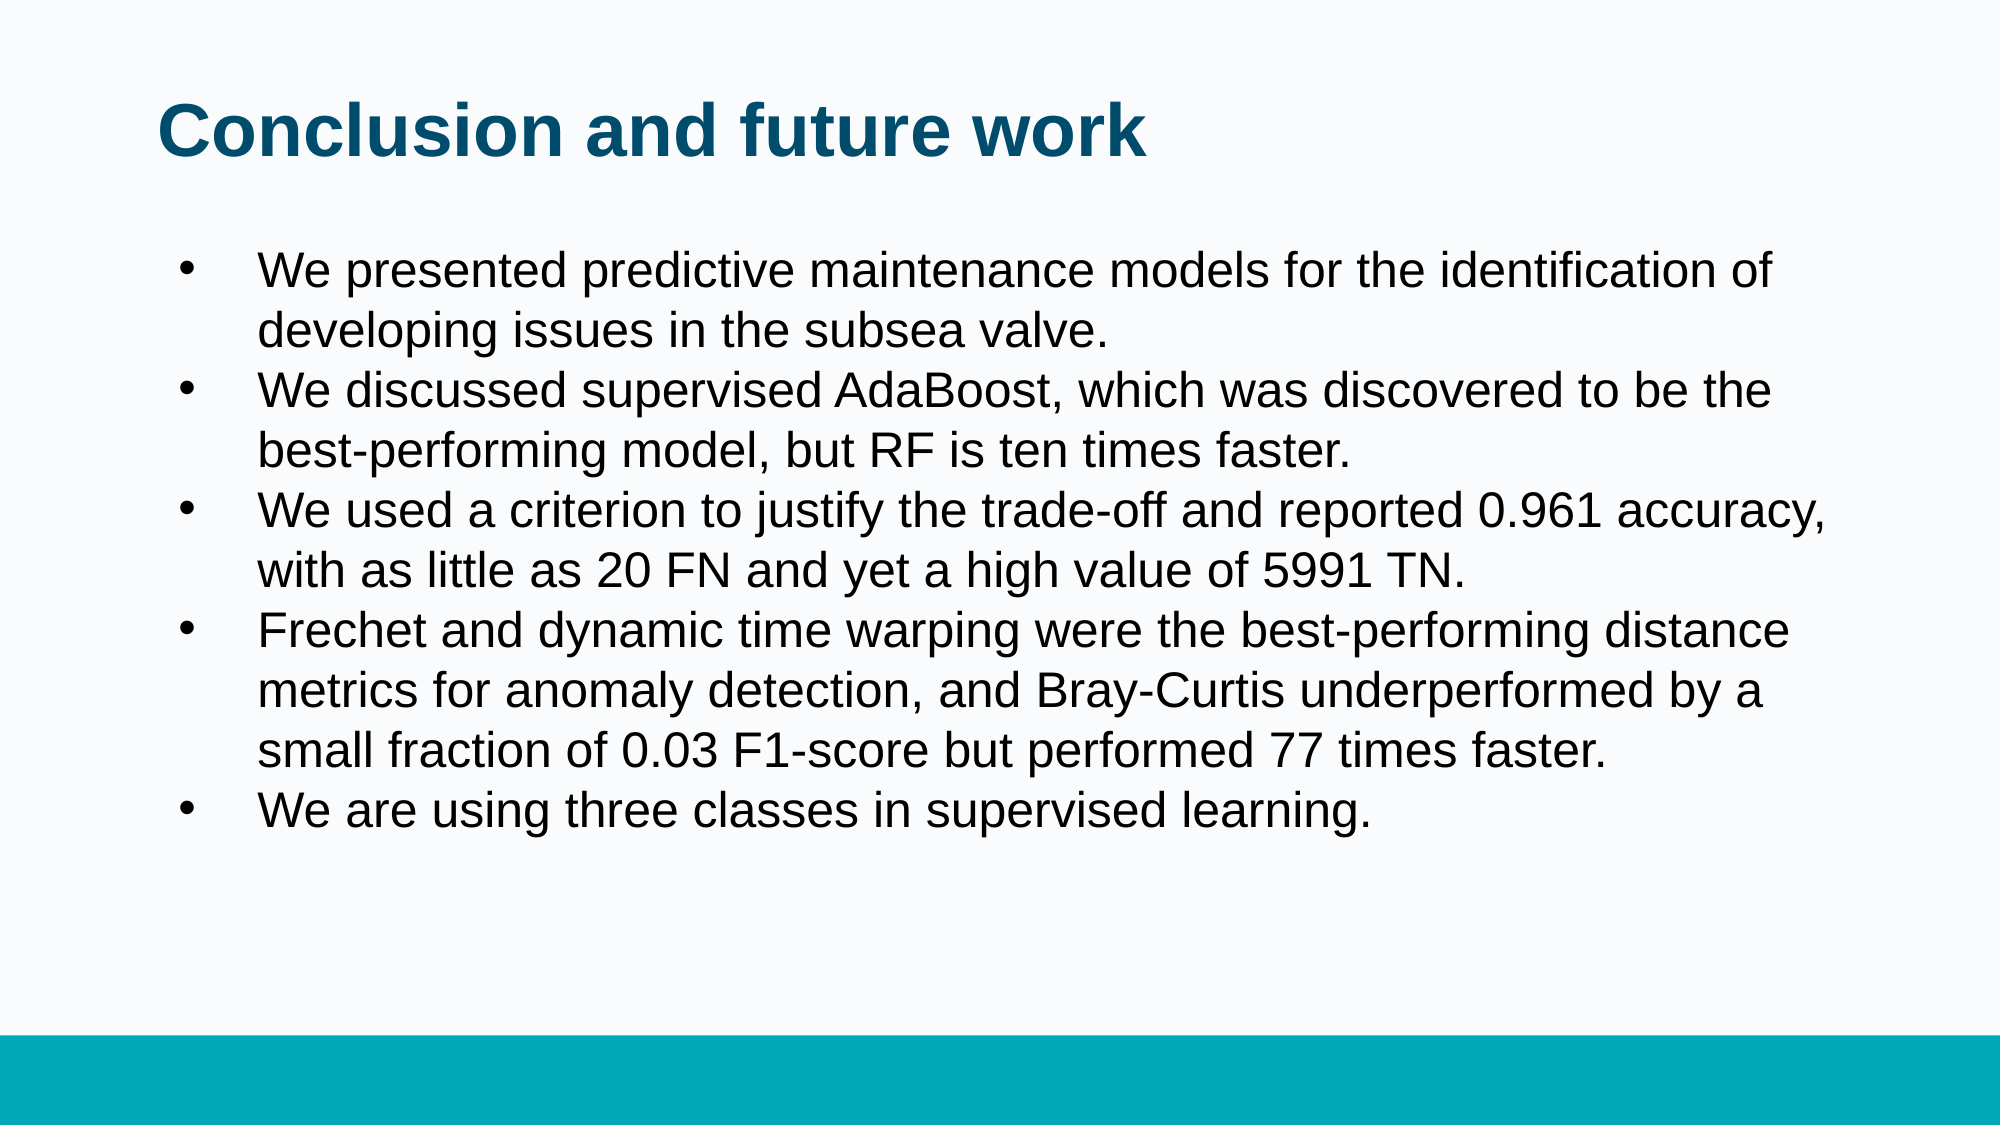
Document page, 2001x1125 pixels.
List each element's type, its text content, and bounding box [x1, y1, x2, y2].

list We presented predictive maintenance models for the identification of developing issues in the subsea valve. We discussed supervised AdaBoost, which was discovered to be the best-performing model, but RF is ten times faster. We used a criterion to justify the trade-off and reported 0.961 accuracy, with as little as 20 FN and yet a high value of 5991 TN. Frechet and dynamic time warping were the best-performing distance metrics for anomaly detection, and Bray-Curtis underperformed by a small fraction of 0.03 F1-score but performed 77 times faster. We are using three classes in supervised learning. [137, 227, 1863, 942]
title Conclusion and future work [137, 59, 1863, 205]
